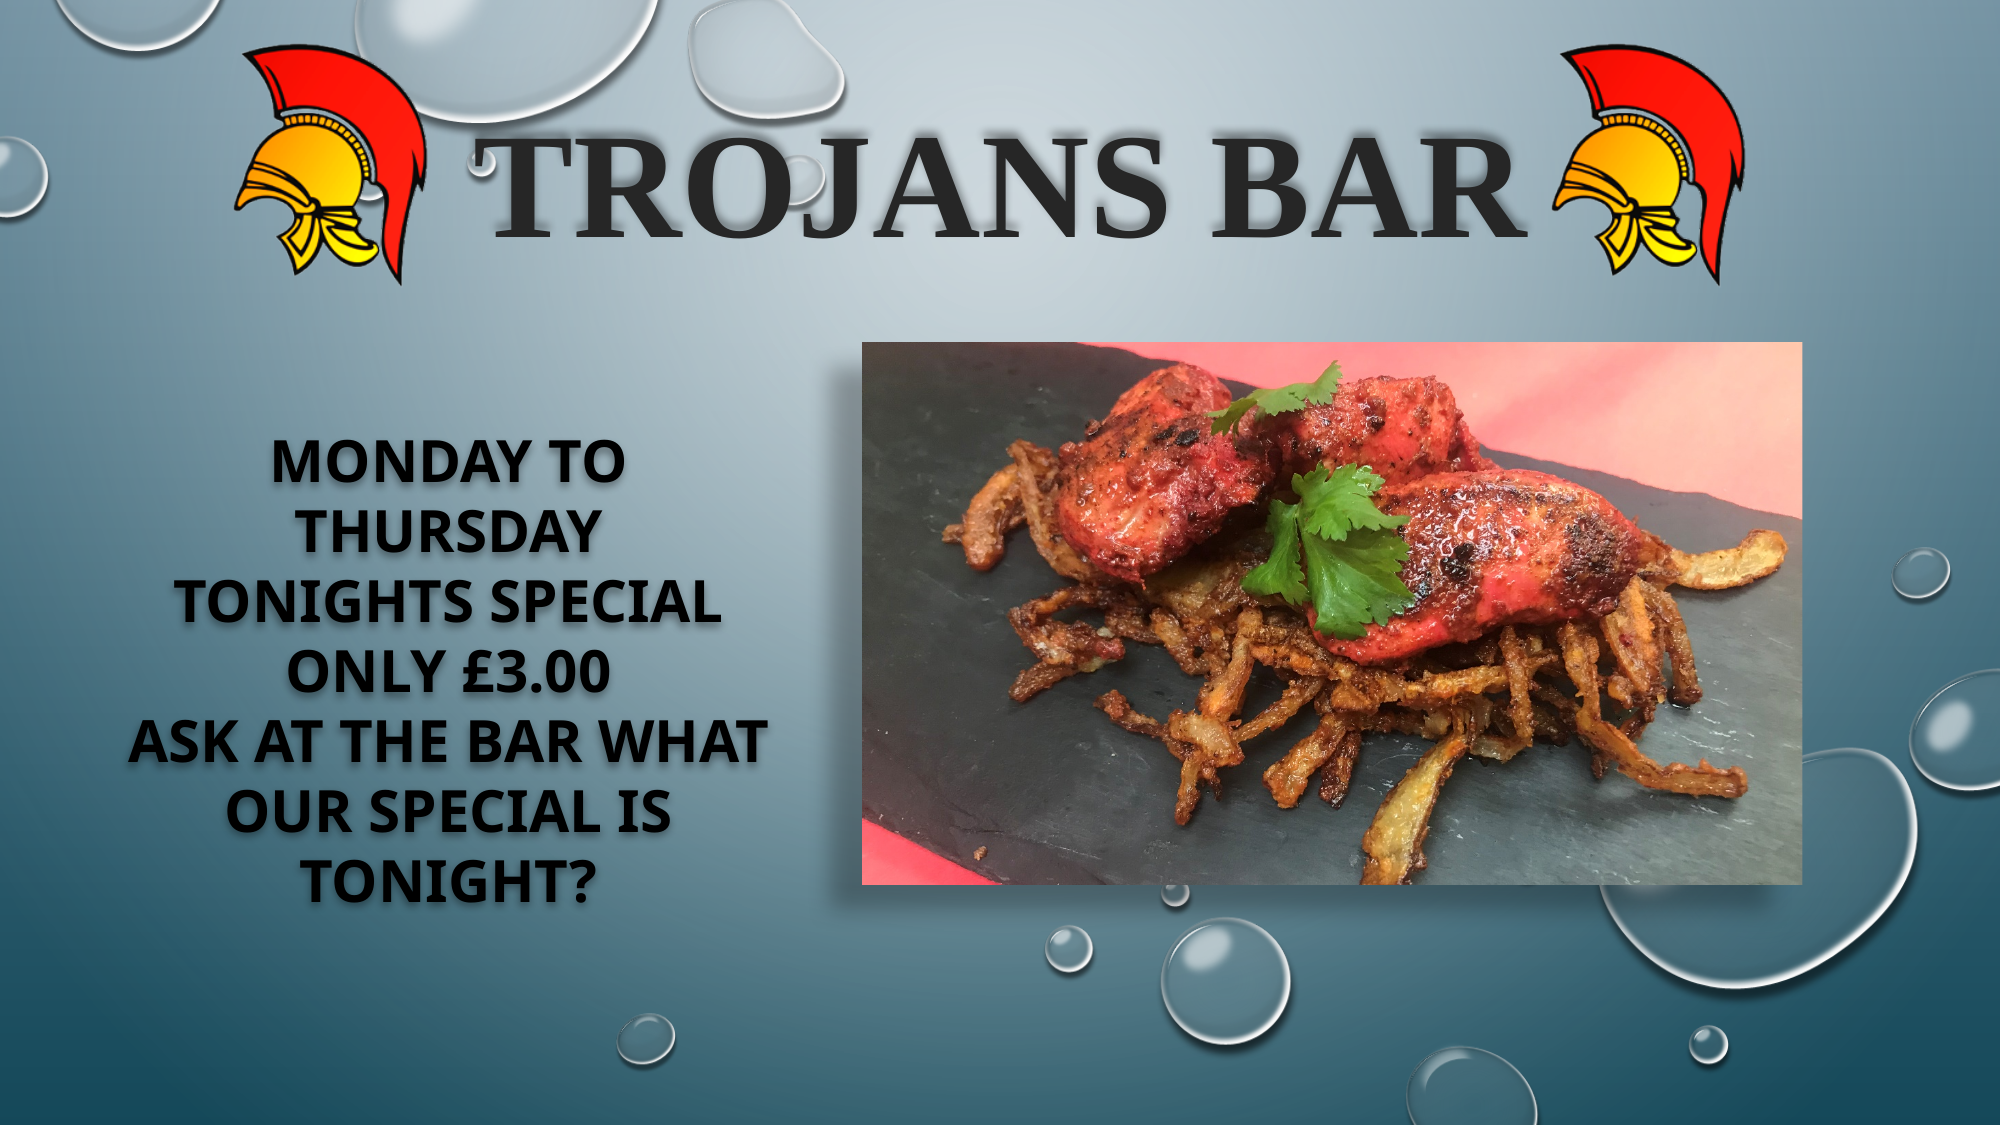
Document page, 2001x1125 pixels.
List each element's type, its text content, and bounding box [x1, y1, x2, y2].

text_box TROJANS BAR [453, 80, 1545, 276]
text_box MONDAY TO THURSDAY TONIGHTS SPECIAL ONLY £3.00 ASK AT THE BAR WHAT OUR SPECIAL IS TONIGHT? [96, 416, 800, 922]
picture [0, 0, 2000, 1125]
